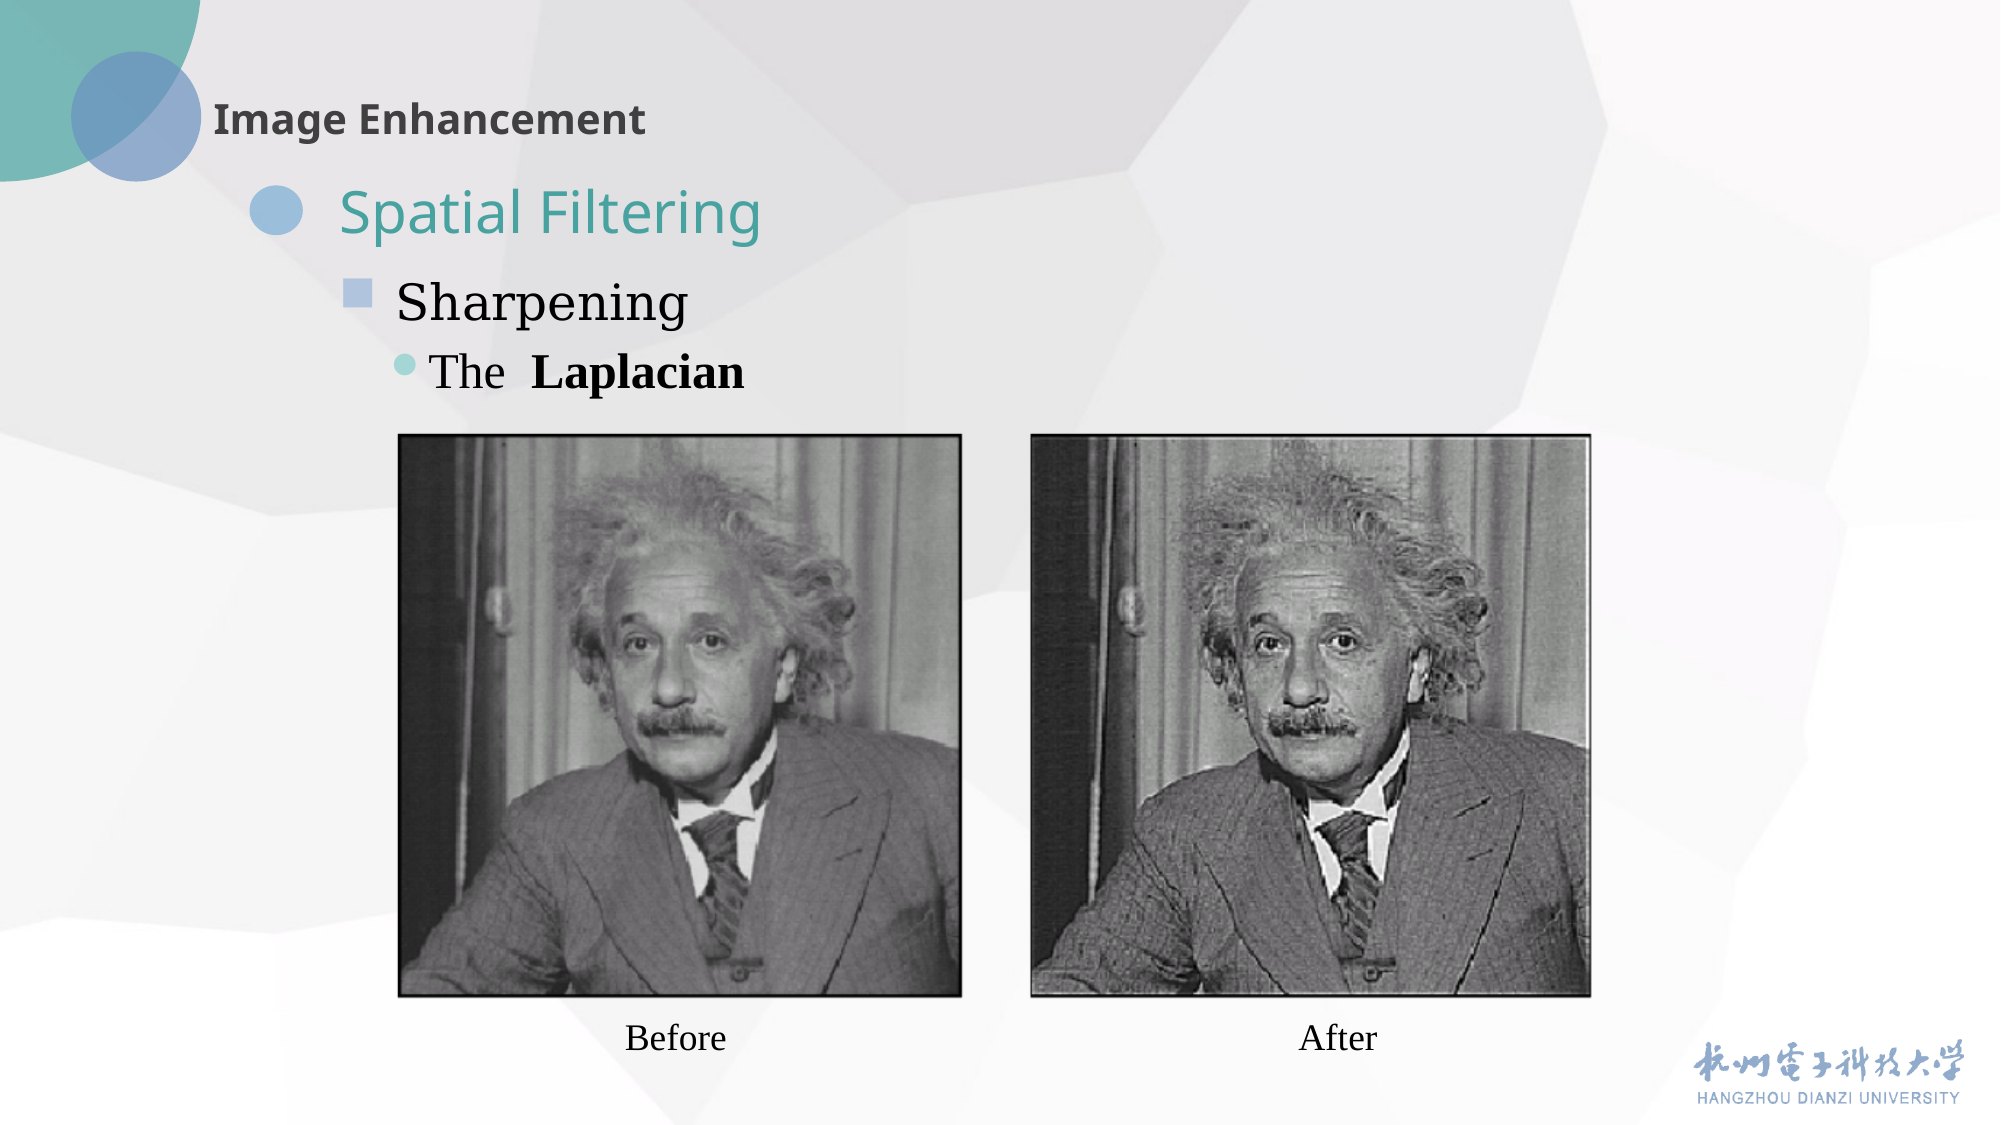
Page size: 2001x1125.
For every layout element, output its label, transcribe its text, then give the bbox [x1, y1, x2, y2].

text_box Before [610, 1006, 941, 1066]
text_box [0, 0, 202, 183]
text_box [70, 50, 203, 183]
text_box Sharpening [324, 262, 1426, 338]
text_box Spatial Filtering [324, 167, 1717, 253]
picture [0, 0, 2001, 1125]
text_box [248, 184, 304, 237]
text_box After [1283, 1005, 1662, 1066]
text_box The Laplacian [376, 338, 1676, 425]
